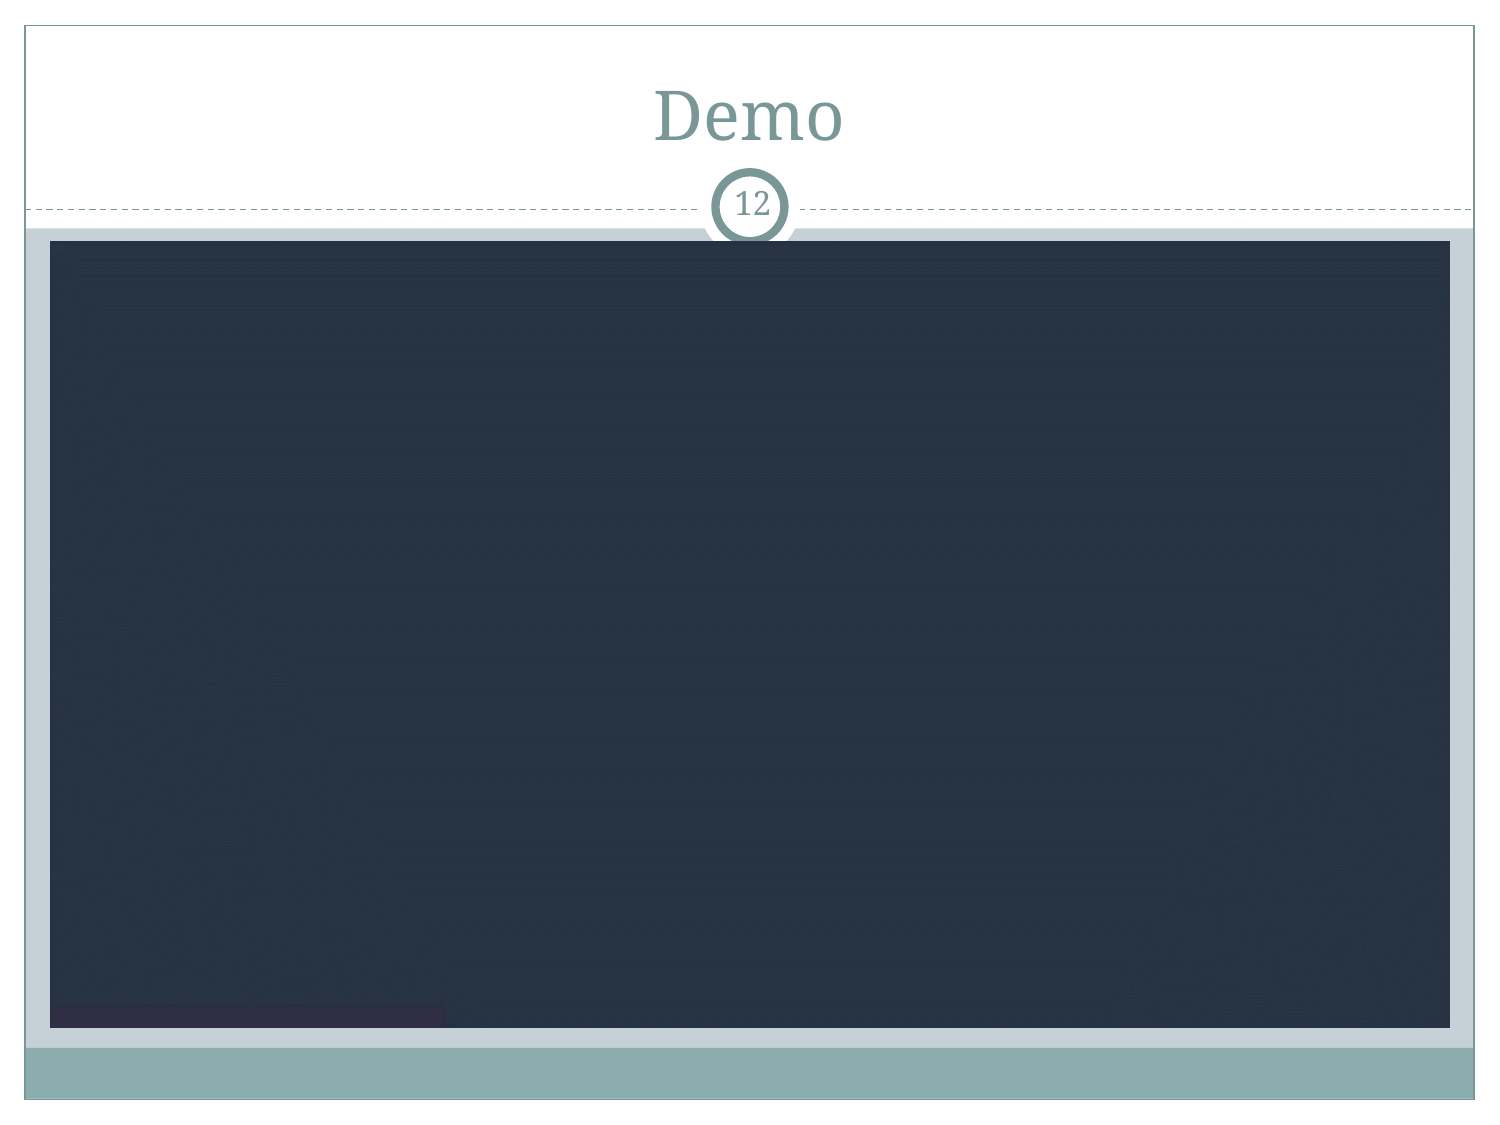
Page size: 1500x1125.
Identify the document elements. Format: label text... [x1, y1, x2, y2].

title Demo [49, 37, 1450, 162]
slide_number 12 [715, 168, 791, 239]
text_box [49, 240, 1451, 1029]
